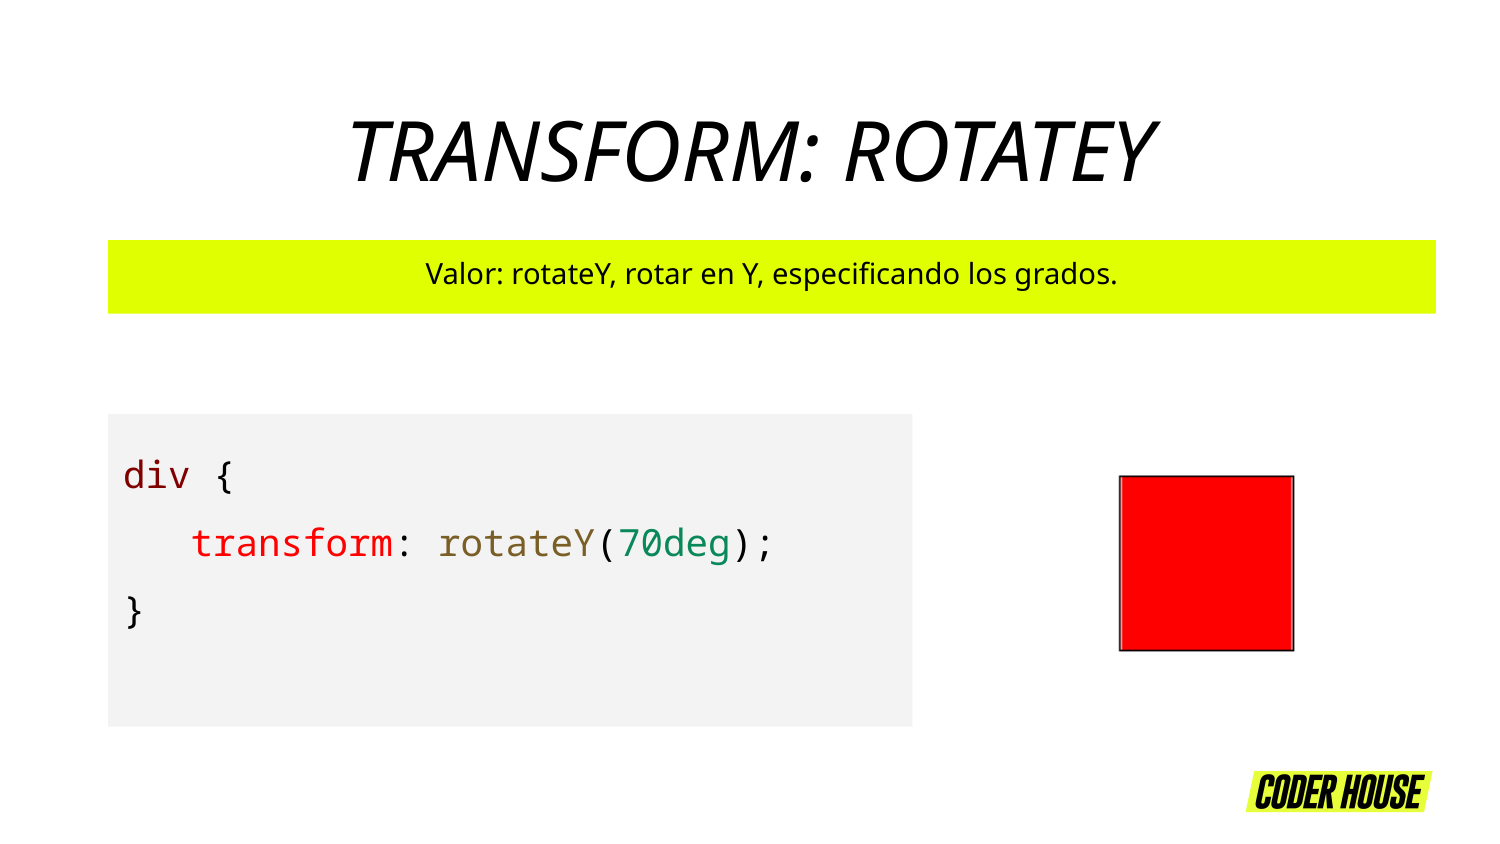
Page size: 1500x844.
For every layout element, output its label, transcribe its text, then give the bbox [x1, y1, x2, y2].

text_box div { transform: rotateY(70deg); } [108, 413, 913, 727]
text_box Valor: rotateY, rotar en Y, especificando los grados. [108, 240, 1436, 314]
text_box TRANSFORM: ROTATEY [238, 68, 1262, 183]
picture [1051, 413, 1365, 727]
picture [1241, 764, 1437, 819]
